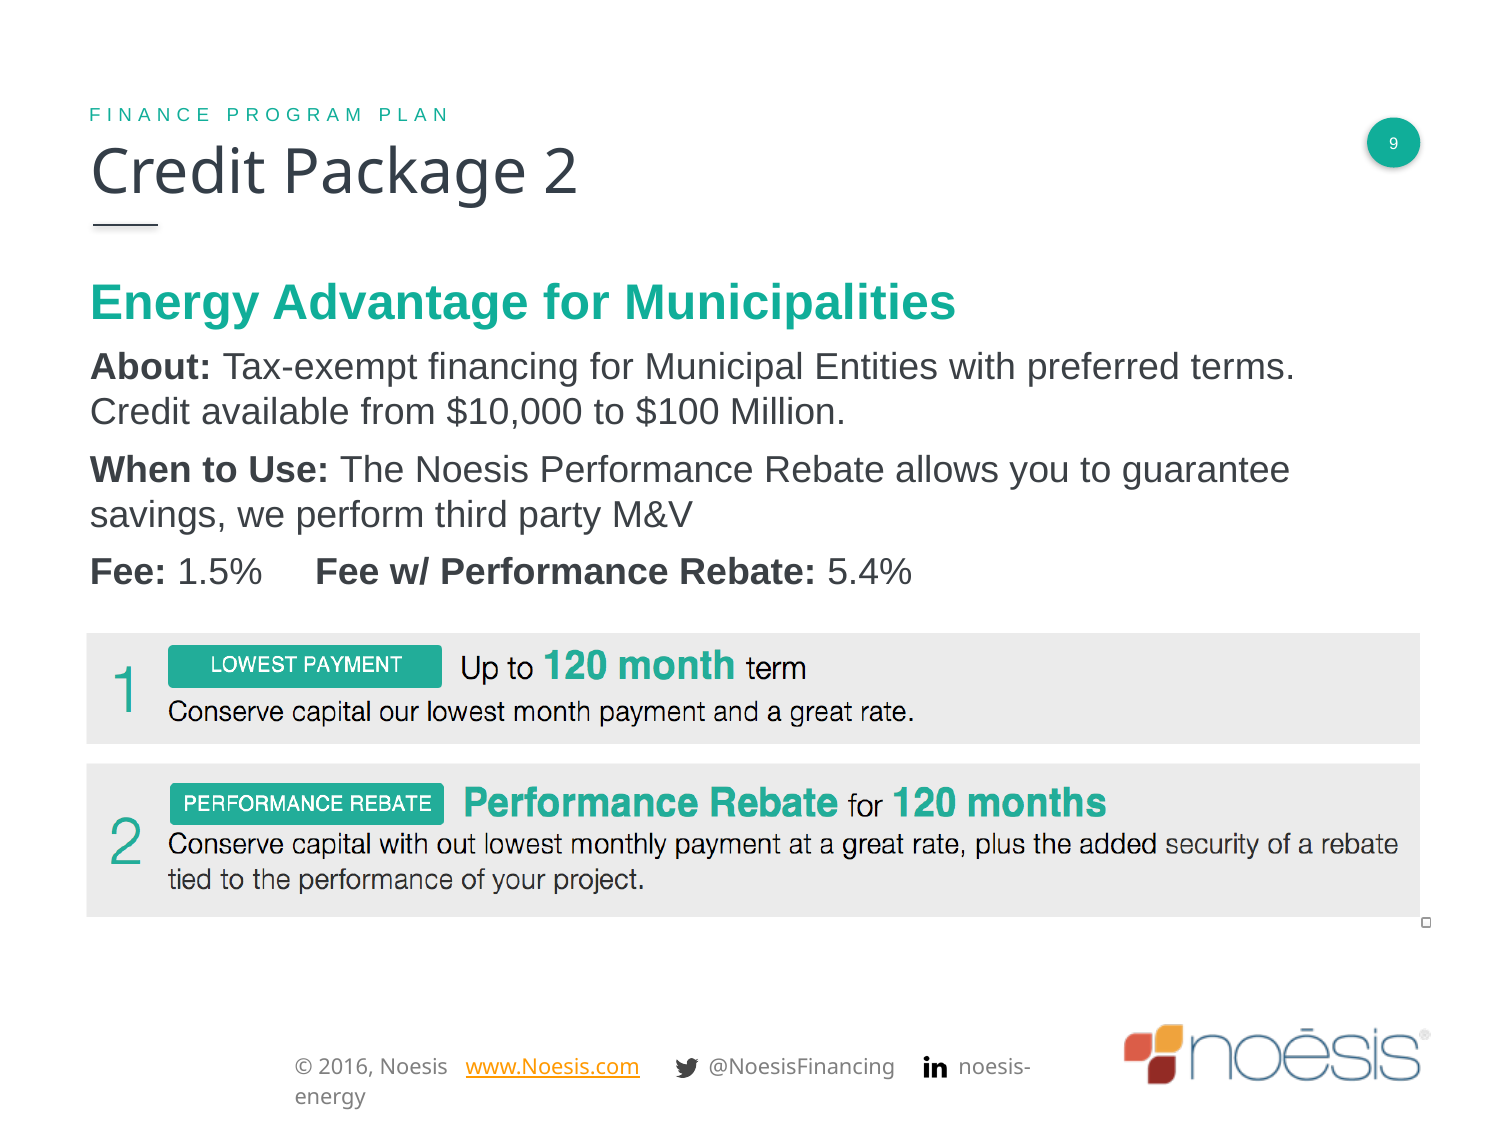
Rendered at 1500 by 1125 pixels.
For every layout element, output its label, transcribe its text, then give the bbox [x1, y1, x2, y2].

text_box [57, 247, 1438, 1028]
picture [915, 1053, 955, 1080]
picture [71, 622, 1461, 937]
title Credit Package 2 [75, 75, 1325, 246]
text_box Energy Advantage for Municipalities About: Tax-exempt financing for Municipal Entities with preferred terms. Credit available from $10,000 to $100 Million. When to Use: The Noesis Performance Rebate allows you to guarantee savings, we perform third party M&V Fee: 1.5% Fee w/ Performance Rebate: 5.4% [74, 262, 1421, 621]
picture [1123, 1028, 1432, 1102]
text_box FINANCE PROGRAM PLAN [74, 95, 900, 167]
